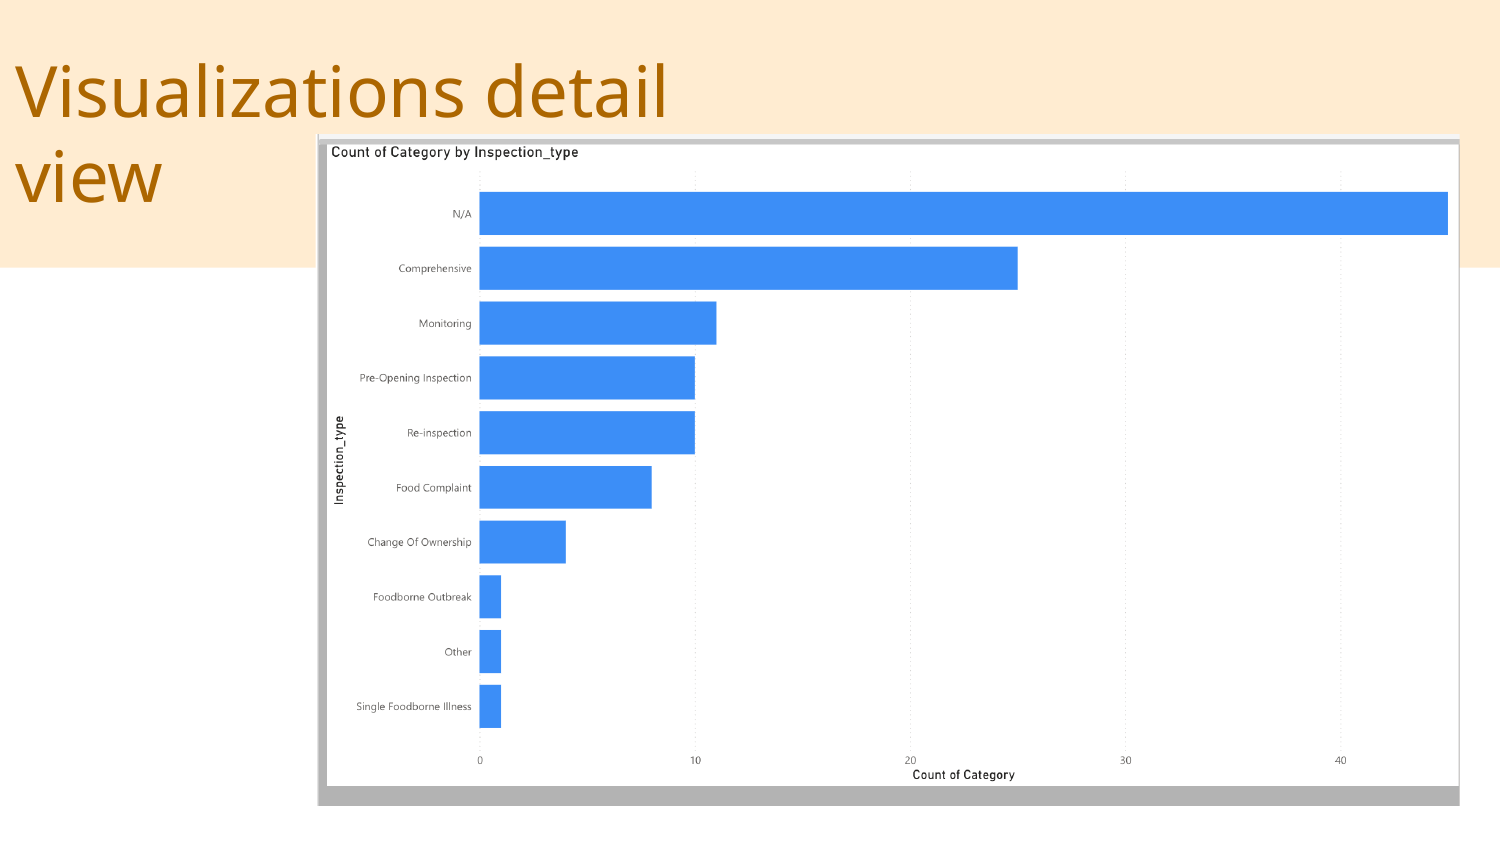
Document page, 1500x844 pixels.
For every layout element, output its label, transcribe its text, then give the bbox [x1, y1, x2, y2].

text_box Visualizations detail view [0, 31, 849, 232]
picture [315, 134, 1460, 806]
